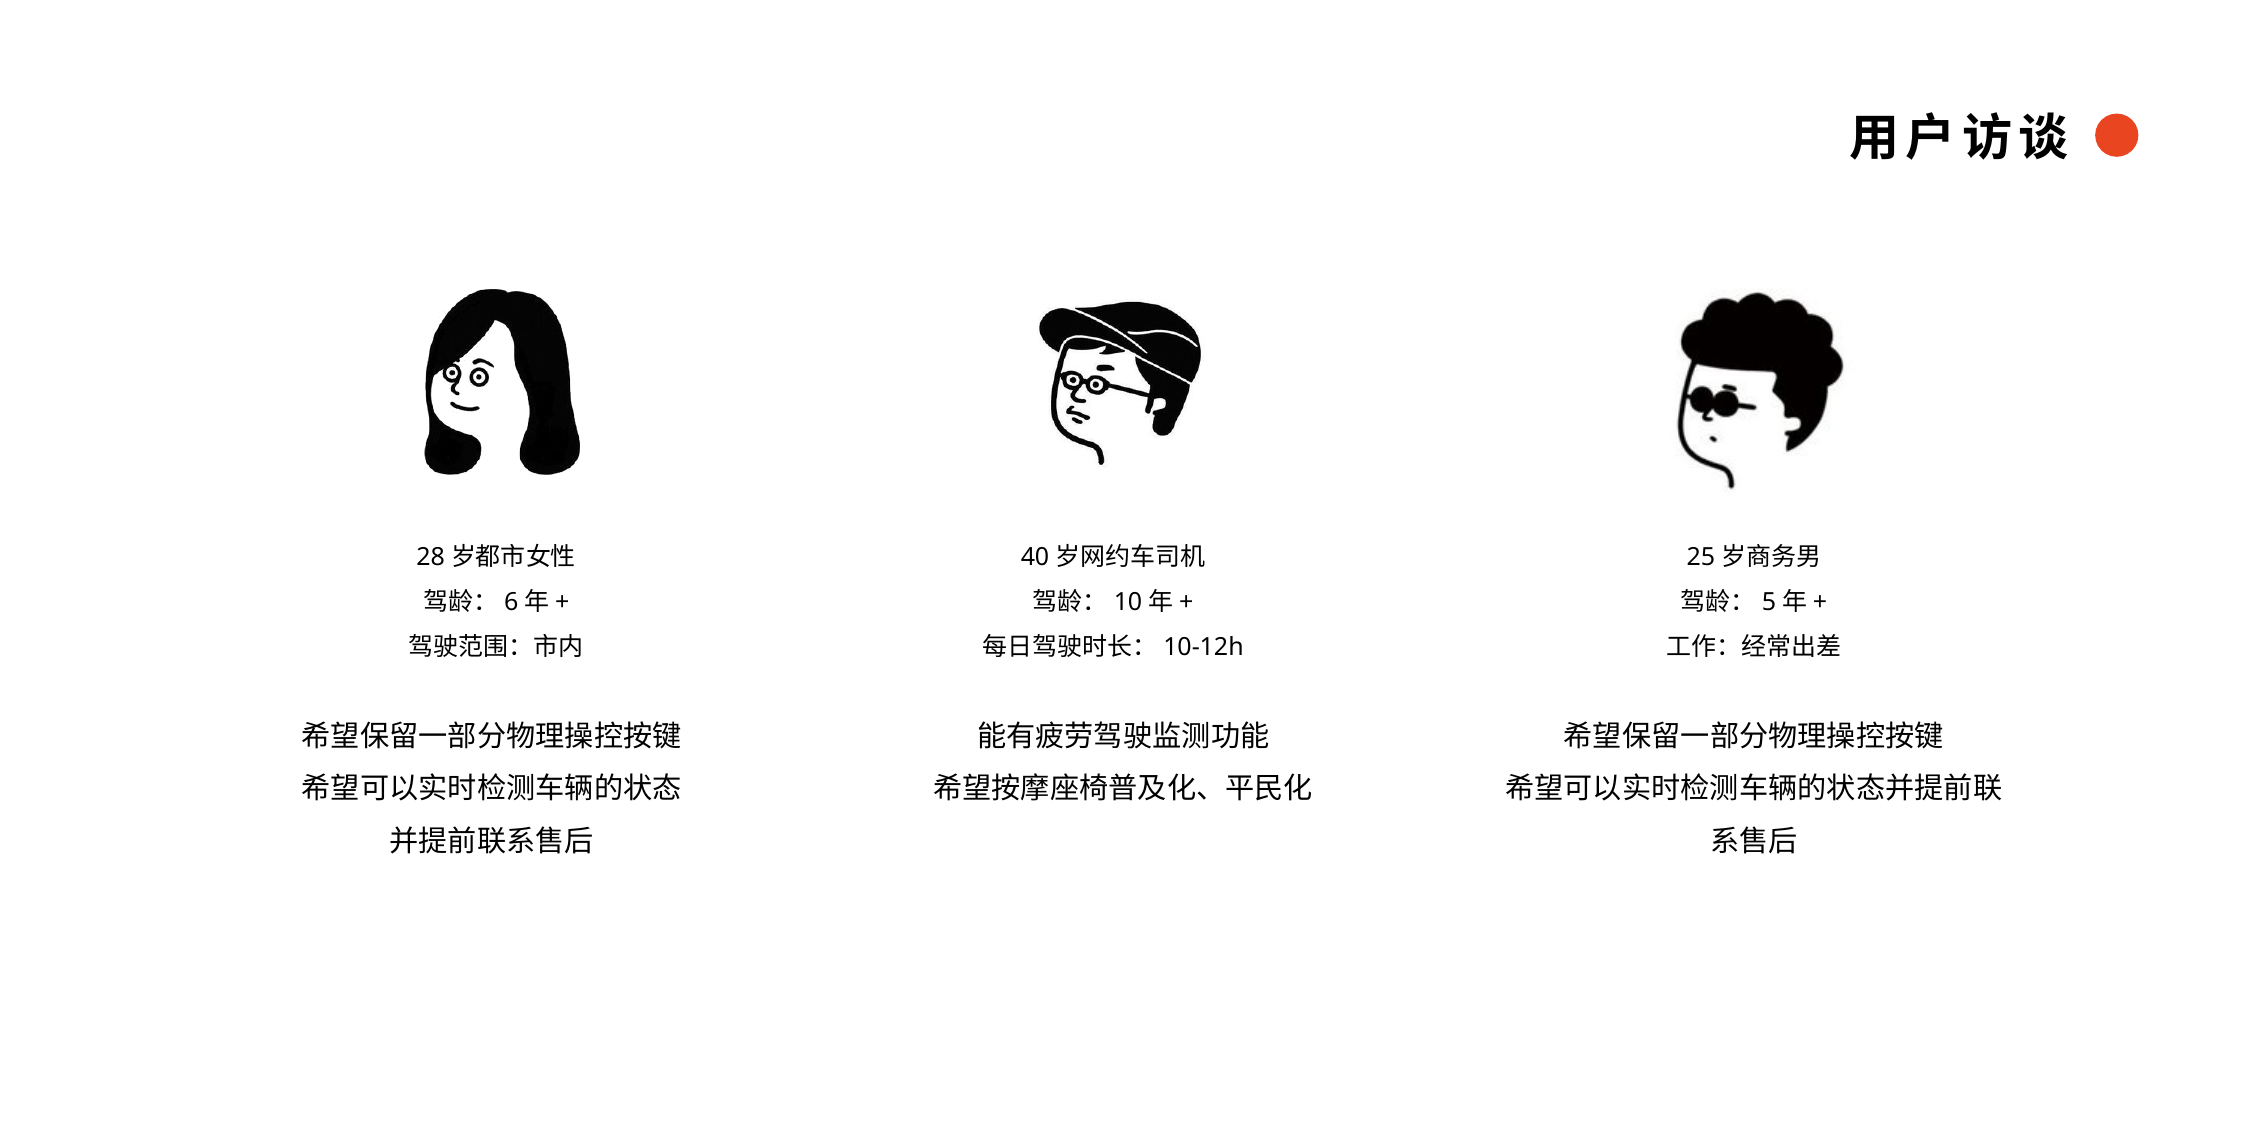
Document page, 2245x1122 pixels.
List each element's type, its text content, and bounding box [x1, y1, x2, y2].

picture [1001, 269, 1225, 483]
picture [1644, 269, 1864, 512]
text_box [2094, 112, 2140, 158]
text_box 用户访谈 [1811, 77, 2107, 193]
picture [380, 268, 612, 495]
text_box 希望保留一部分物理操控按键 希望可以实时检测车辆的状态并提前联系售后 [1486, 692, 2021, 865]
text_box 希望保留一部分物理操控按键 希望可以实时检测车辆的状态并提前联系售后 [281, 692, 702, 865]
text_box 28岁都市女性 驾龄：6年+ 驾驶范围：市内 [298, 518, 695, 668]
text_box 能有疲劳驾驶监测功能 希望按摩座椅普及化、平民化 [750, 692, 1486, 813]
text_box 25岁商务男 驾龄：5年+ 工作：经常出差 [1522, 518, 1986, 692]
text_box 40岁网约车司机 驾龄：10年+ 每日驾驶时长：10-12h [915, 518, 1311, 668]
